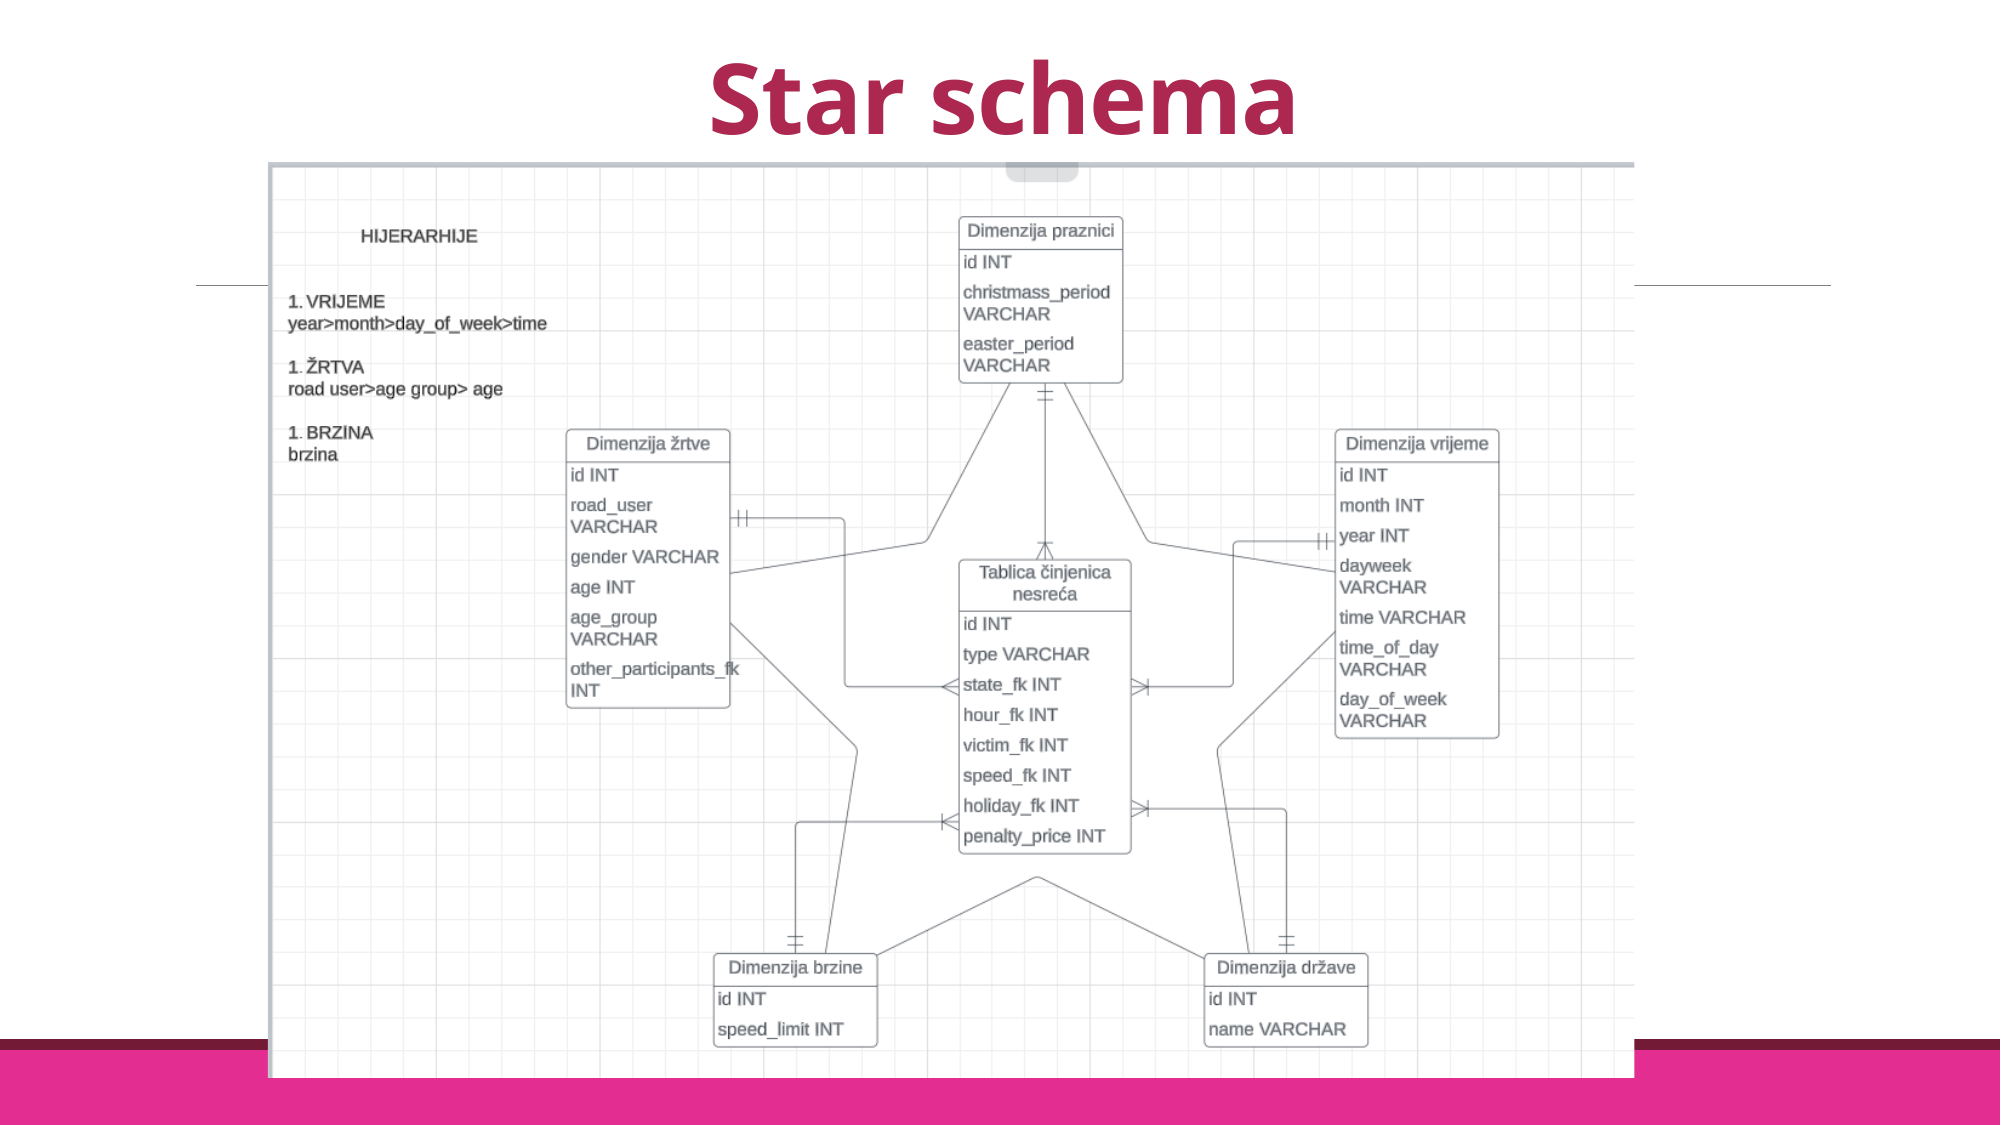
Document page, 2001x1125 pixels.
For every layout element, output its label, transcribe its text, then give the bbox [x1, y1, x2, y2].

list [267, 161, 1635, 1079]
title Star schema [180, 47, 1830, 163]
